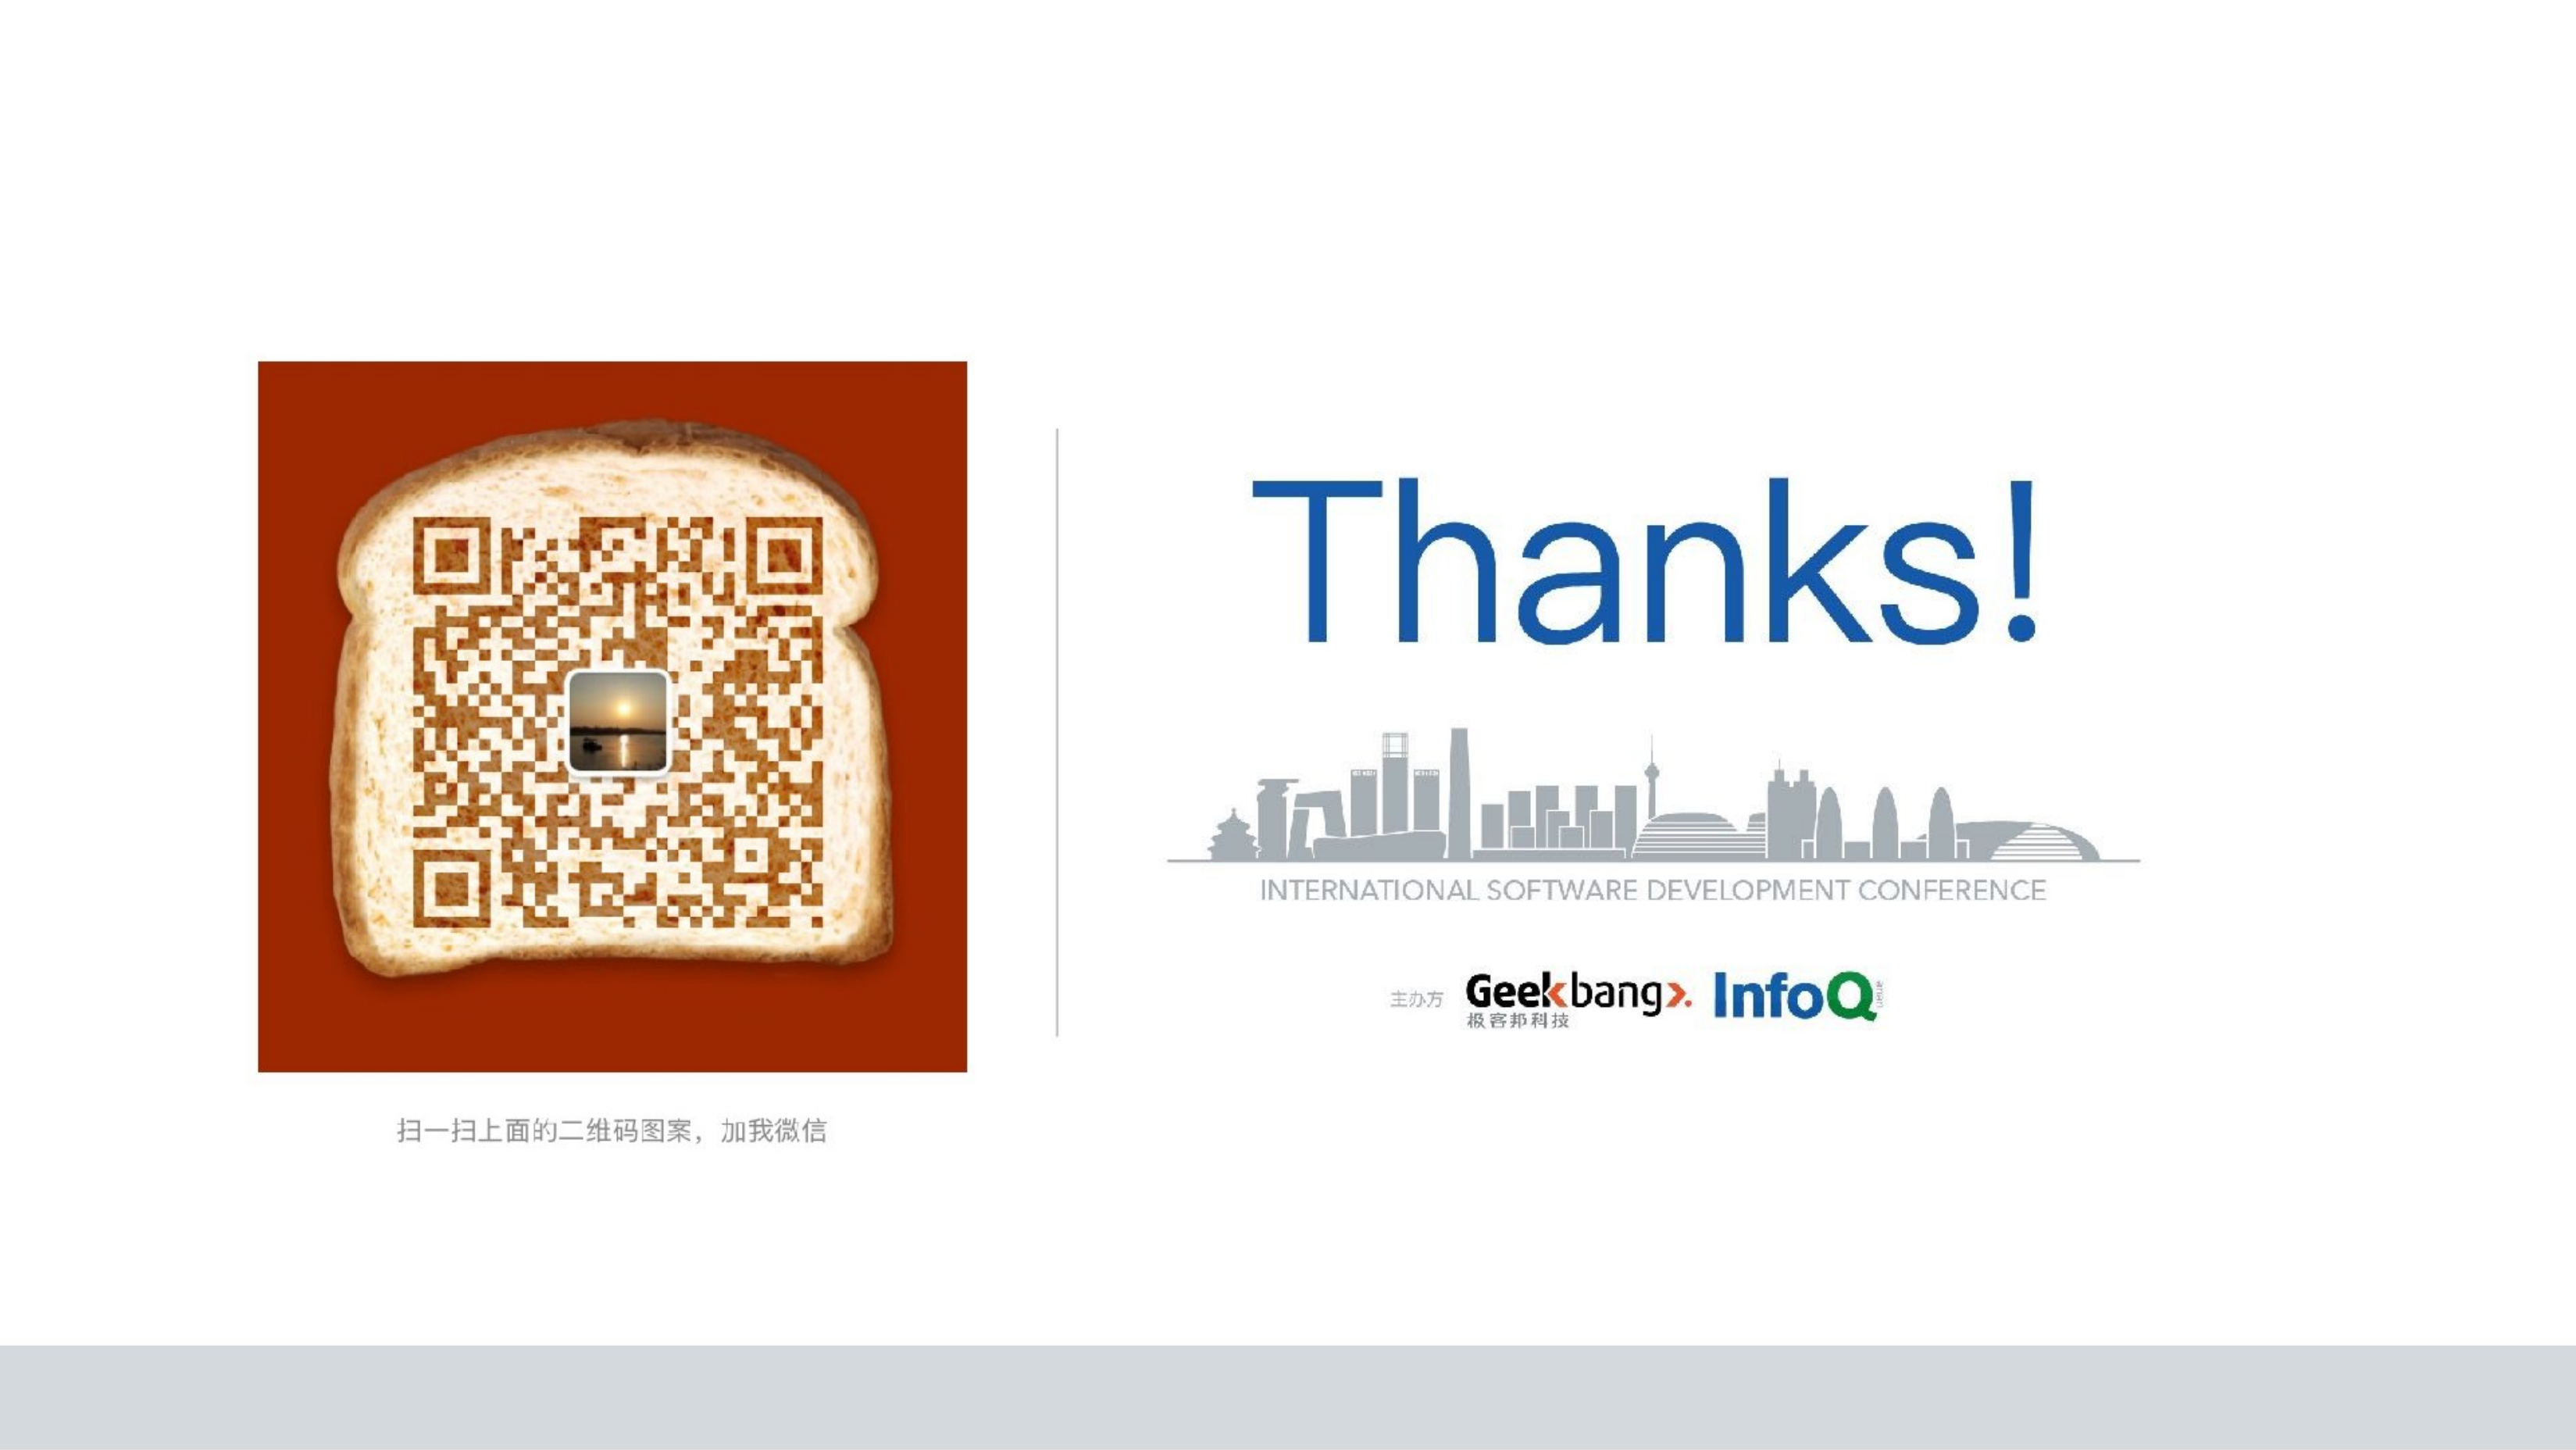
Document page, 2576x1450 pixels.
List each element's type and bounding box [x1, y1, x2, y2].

text_box [225, 334, 998, 1177]
text_box [0, 0, 2576, 1450]
